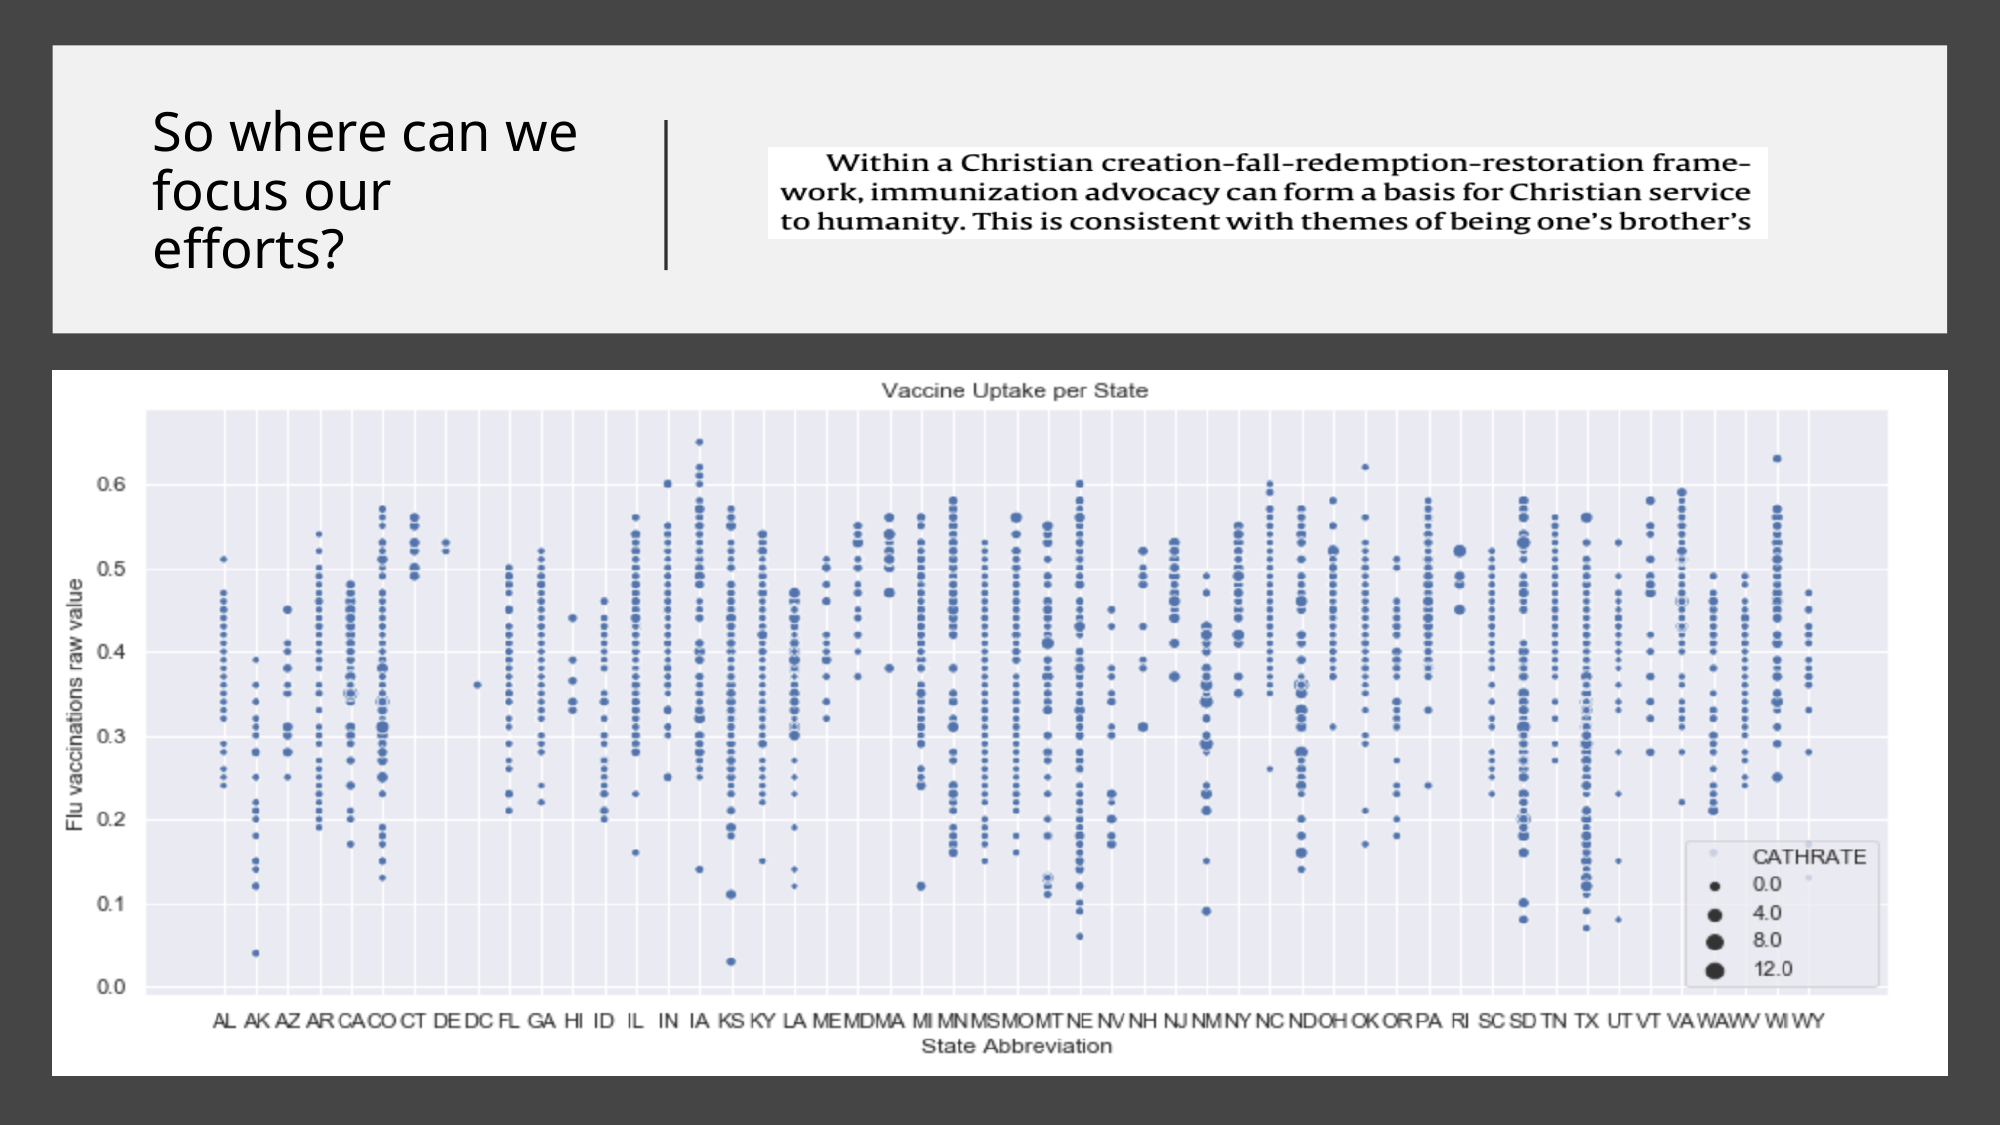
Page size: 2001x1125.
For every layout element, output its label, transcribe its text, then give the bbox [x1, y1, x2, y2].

text_box [0, 0, 2000, 1125]
title So where can we focus our efforts? [138, 82, 612, 304]
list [768, 147, 1768, 239]
text_box [52, 44, 1948, 334]
picture [52, 370, 1948, 1076]
